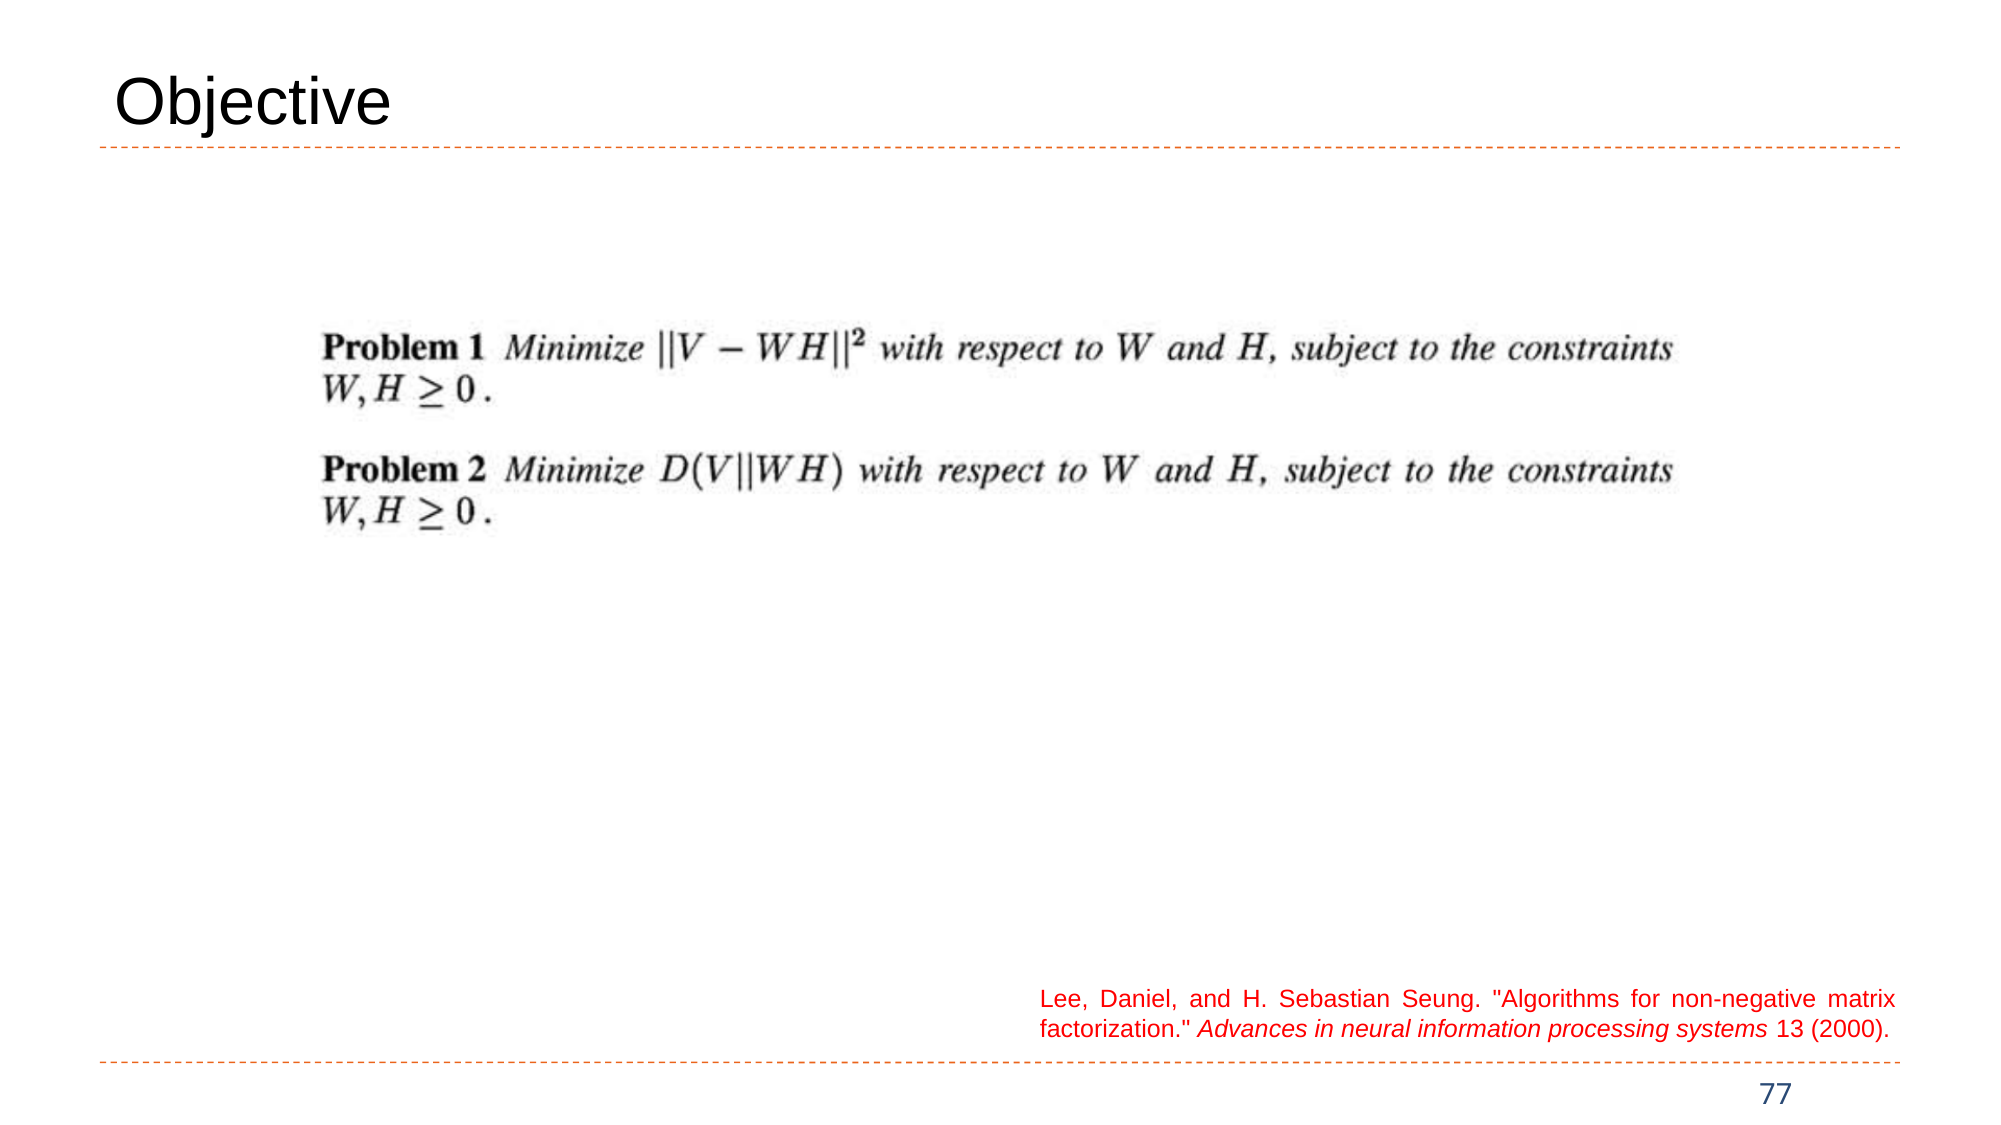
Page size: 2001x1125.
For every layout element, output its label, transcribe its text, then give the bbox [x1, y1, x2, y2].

title Objective [99, 24, 1900, 146]
text_box Lee, Daniel, and H. Sebastian Seung. "Algorithms for non-negative matrix factorization." Advances in neural information processing systems 13 (2000). [1024, 974, 1913, 1050]
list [318, 312, 1682, 538]
